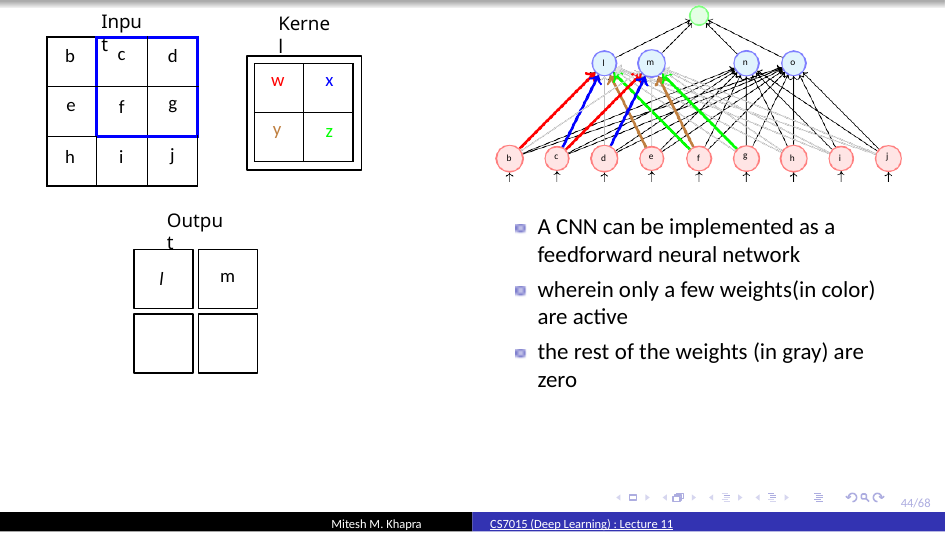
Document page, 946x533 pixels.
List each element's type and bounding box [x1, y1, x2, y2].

table_cell [148, 87, 196, 135]
text_box [898, 493, 941, 510]
table_header [304, 64, 352, 112]
table_header [48, 38, 95, 86]
table_cell [304, 113, 352, 161]
text_box [535, 210, 900, 392]
text_box [133, 313, 259, 374]
text_box [246, 10, 362, 170]
table_cell [48, 87, 95, 136]
table_cell [97, 138, 147, 185]
picture [515, 286, 527, 298]
table_cell [48, 137, 96, 185]
table_cell [255, 113, 303, 161]
picture [515, 223, 527, 235]
table_header [255, 64, 303, 112]
picture [0, 0, 945, 182]
table_cell [98, 87, 147, 135]
picture [515, 349, 527, 361]
table_header [148, 39, 196, 86]
text_box [0, 511, 946, 532]
table_cell [148, 138, 197, 185]
text_box [133, 206, 258, 309]
title [99, 8, 146, 100]
